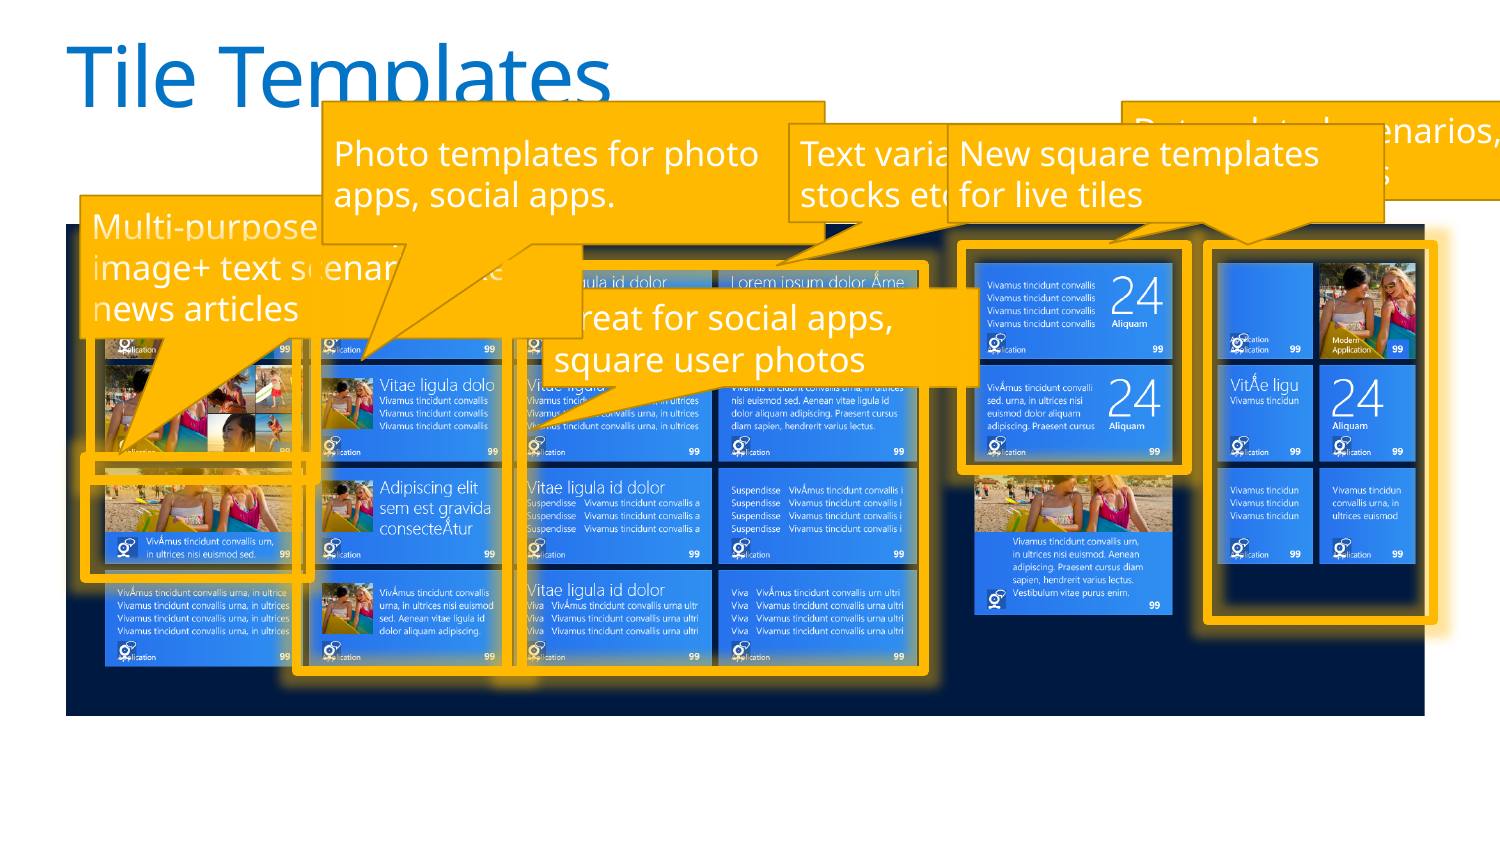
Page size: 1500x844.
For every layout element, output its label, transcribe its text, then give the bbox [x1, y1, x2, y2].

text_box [947, 123, 1434, 621]
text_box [90, 101, 825, 481]
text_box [79, 195, 506, 579]
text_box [296, 579, 506, 672]
picture [65, 224, 1425, 716]
title Tile Templates [66, 34, 1438, 127]
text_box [506, 123, 1226, 672]
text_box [961, 101, 1500, 471]
